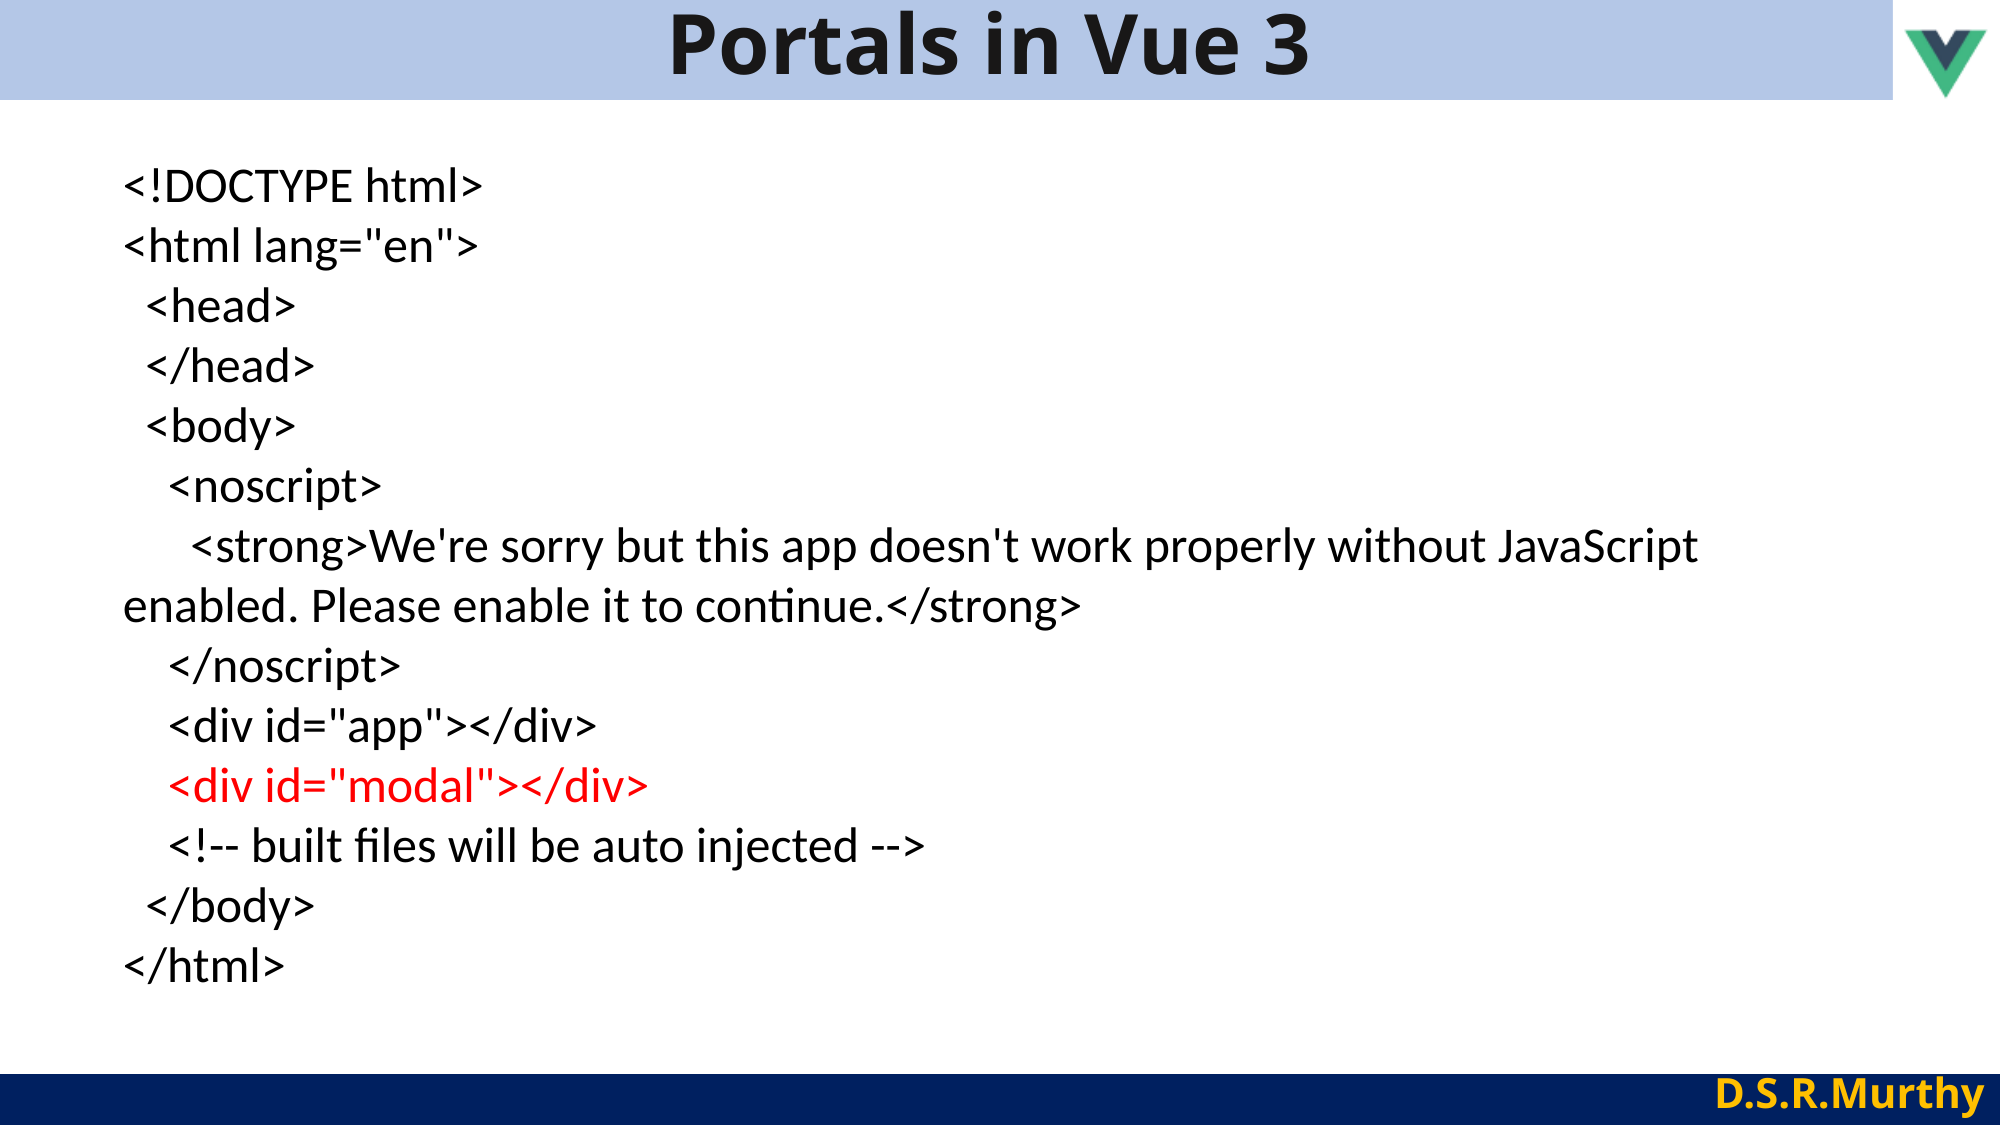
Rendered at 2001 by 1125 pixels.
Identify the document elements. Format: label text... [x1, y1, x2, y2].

text_box D.S.R.Murthy [0, 1074, 2000, 1125]
picture [1892, 0, 2000, 124]
title Portals in Vue 3 [0, 0, 1892, 100]
text_box <!DOCTYPE html> <html lang="en"> <head> </head> <body> <noscript> <strong>We're sorry but this app doesn't work properly without JavaScript enabled. Please enable it to continue.</strong> </noscript> <div id="app"></div> <div id="modal"></div> <!-- built files will be auto injected --> </body> </html> [108, 145, 1829, 1061]
